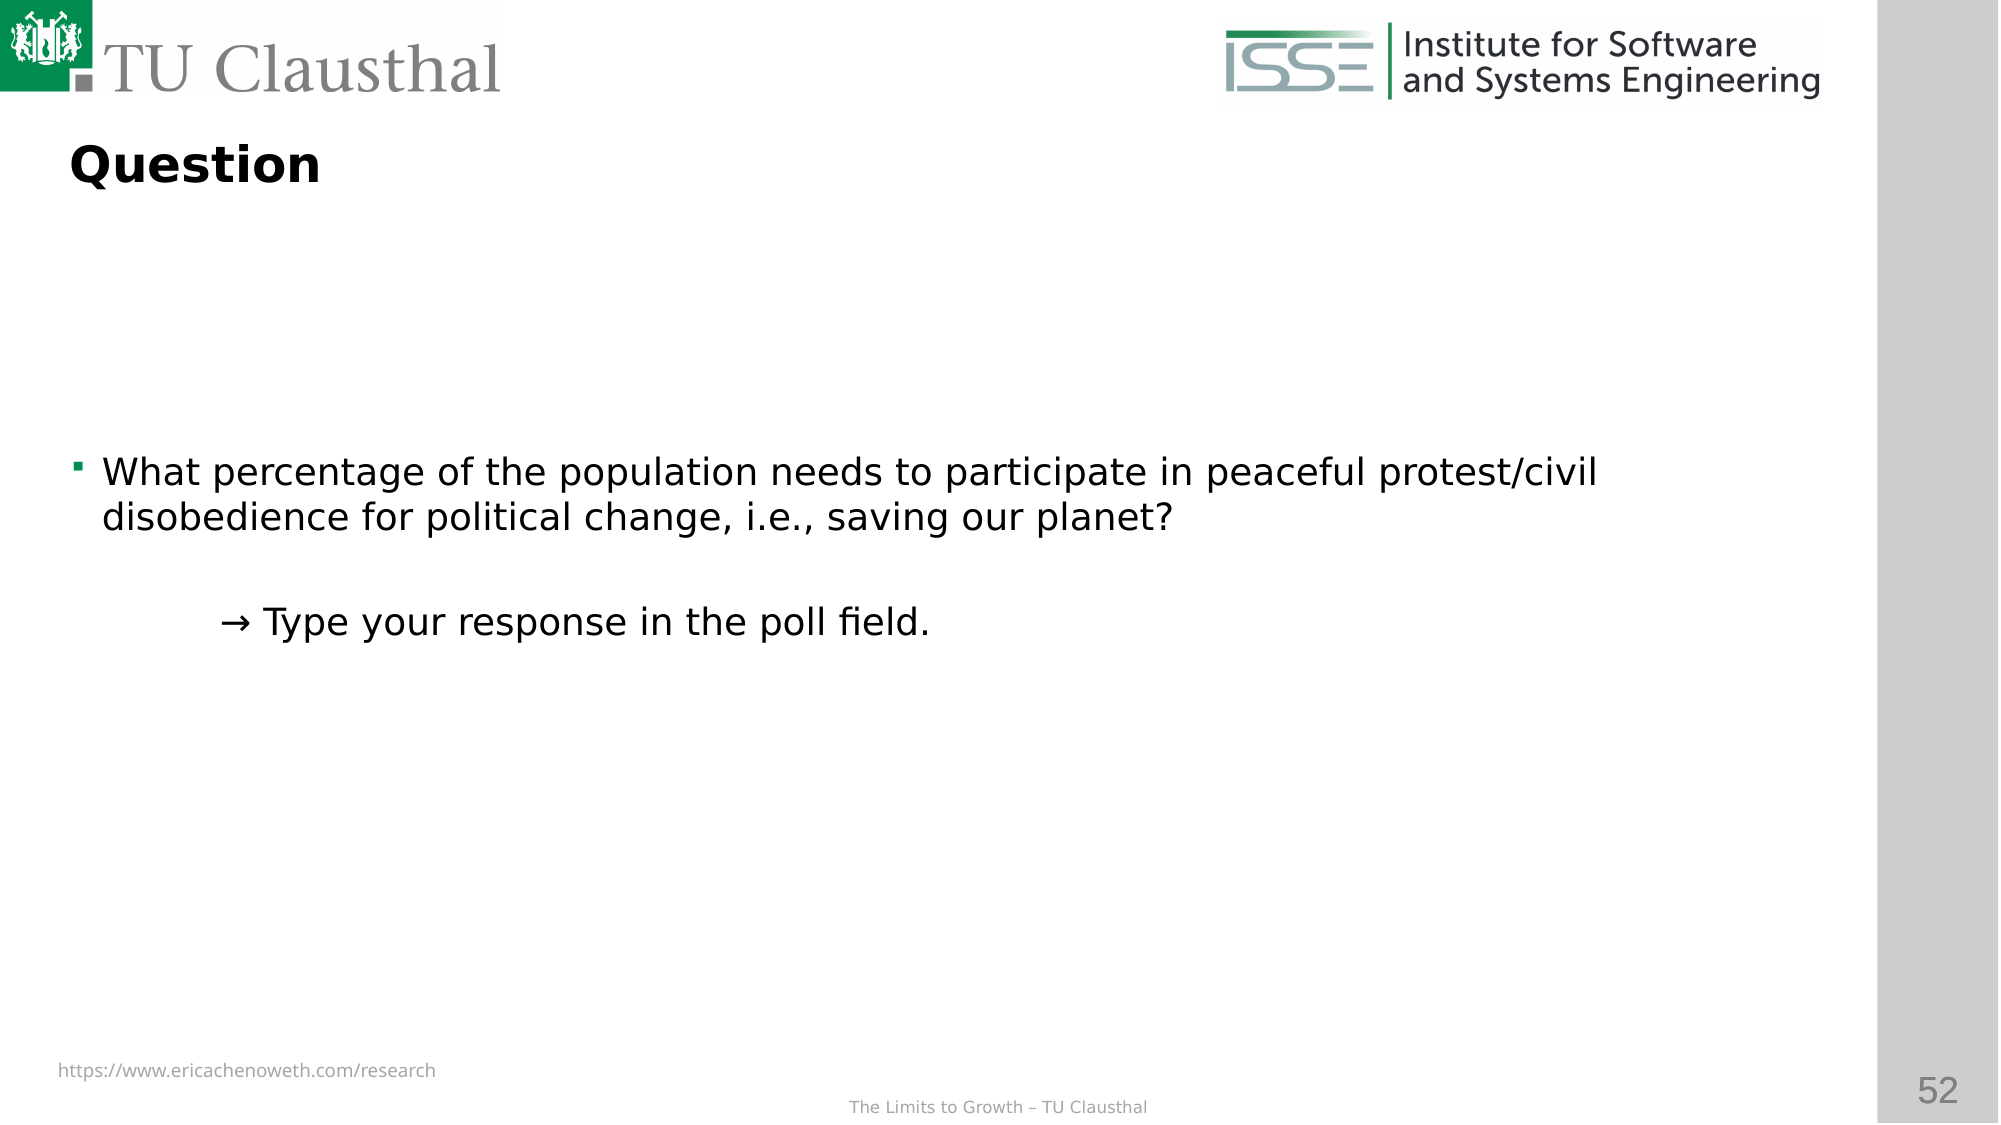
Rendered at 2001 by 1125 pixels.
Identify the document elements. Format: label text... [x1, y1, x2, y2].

text_box https://www.ericachenoweth.com/research [43, 1051, 1515, 1089]
text_box Question [55, 125, 1817, 206]
picture [1218, 22, 1825, 106]
picture [0, 0, 500, 92]
text_box What percentage of the population needs to participate in peaceful protest/civil disobedience for political change, i.e., saving our planet? → Type your response in the poll field. According to Prof. Erica Chenoweth 3.5% Based on studying 323 violent and non-violent protests that occurred between 1900 and 2006 worldwide). [55, 208, 1817, 1033]
